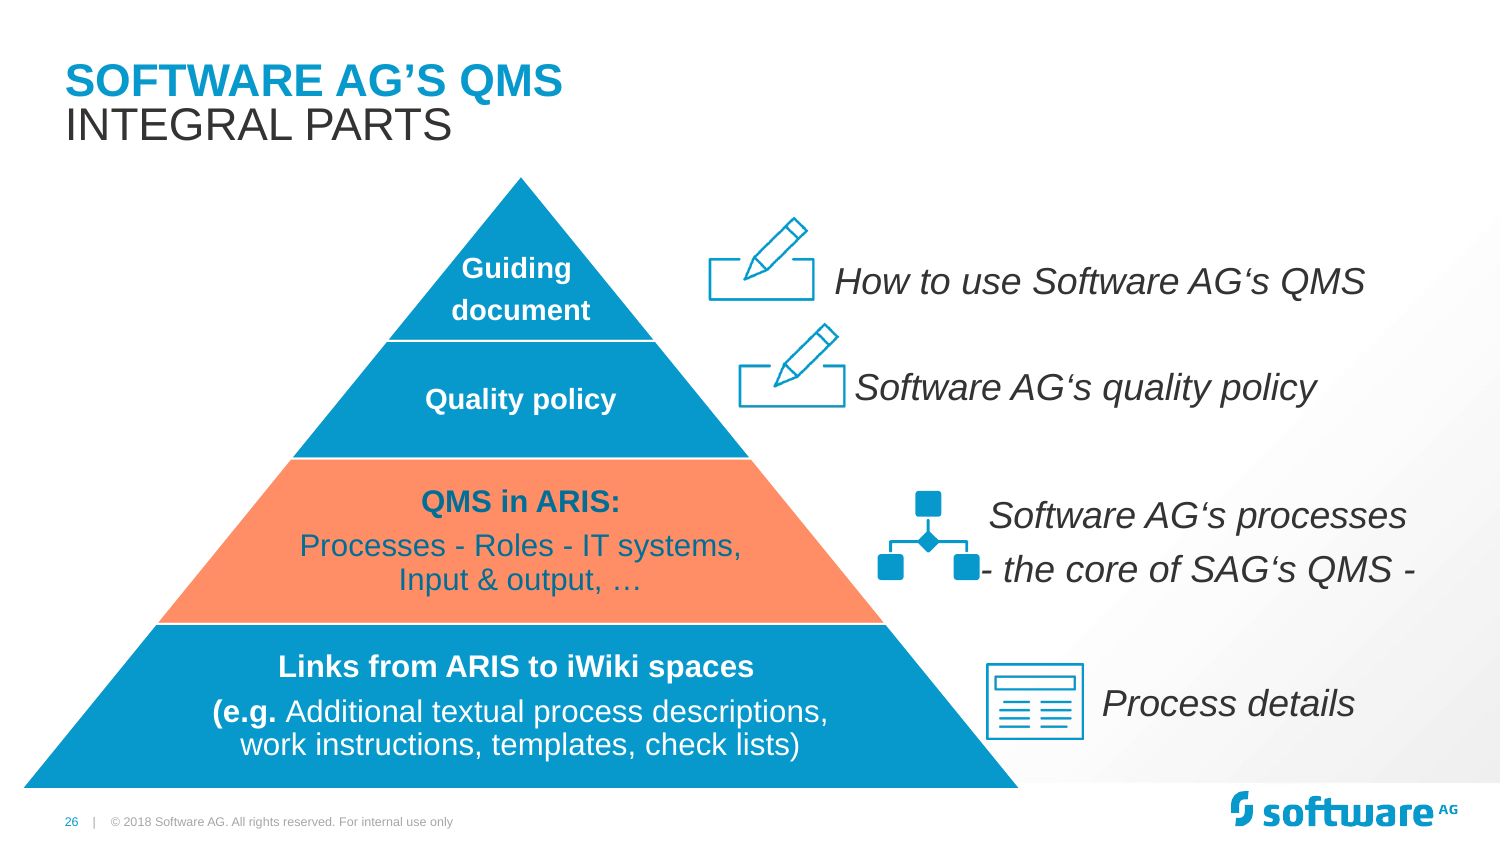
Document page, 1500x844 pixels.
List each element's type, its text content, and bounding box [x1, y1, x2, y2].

list integral parts [64, 107, 1436, 161]
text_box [877, 490, 1429, 591]
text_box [708, 205, 1369, 312]
text_box Process details [1101, 678, 1356, 724]
footer © 2018 Software AG. All rights reserved. For internal use only [110, 813, 483, 829]
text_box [738, 311, 1320, 419]
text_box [20, 175, 1021, 790]
title Software AG’s QMS [64, 52, 1436, 106]
picture [0, 0, 1500, 830]
